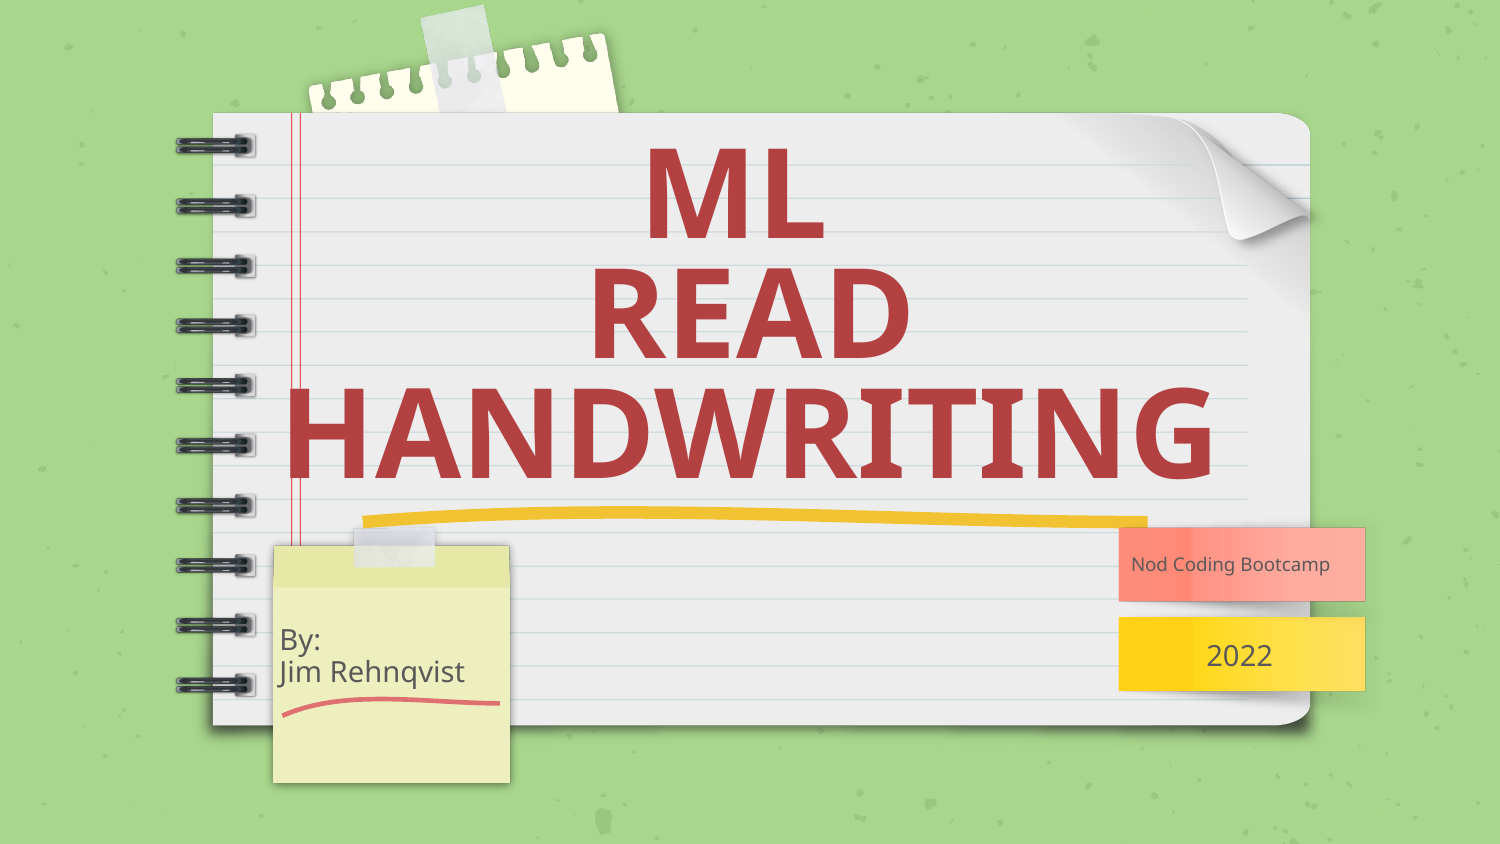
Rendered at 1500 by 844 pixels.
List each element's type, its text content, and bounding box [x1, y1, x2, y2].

text_box [362, 512, 1067, 523]
text_box [282, 699, 500, 716]
subtitle By: Jim Rehnqvist [264, 610, 530, 741]
picture [171, 0, 1407, 795]
title ML READ HANDWRITING [251, 134, 1249, 518]
